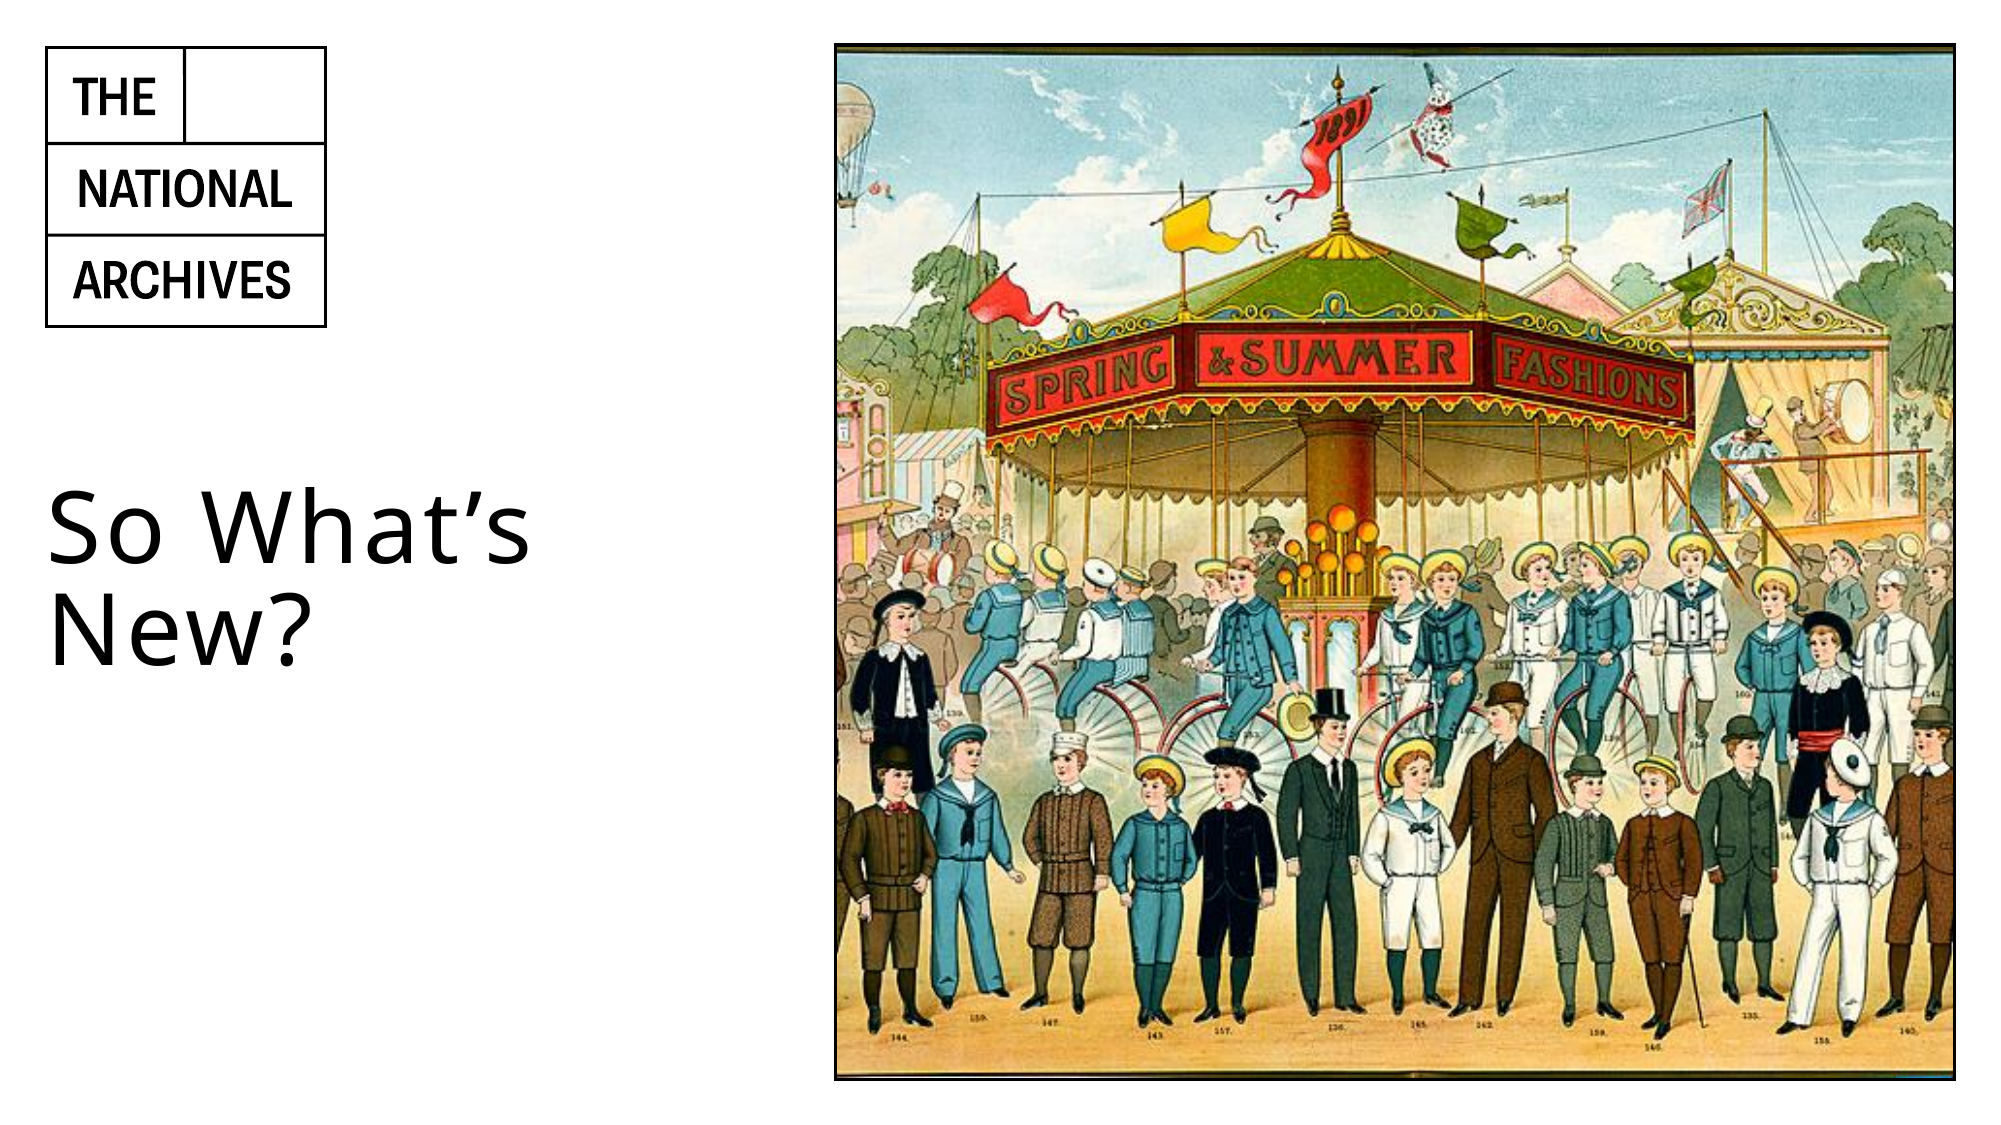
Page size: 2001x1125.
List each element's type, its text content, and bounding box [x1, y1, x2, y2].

title So What’s New? [46, 356, 762, 812]
picture [837, 46, 1954, 1079]
